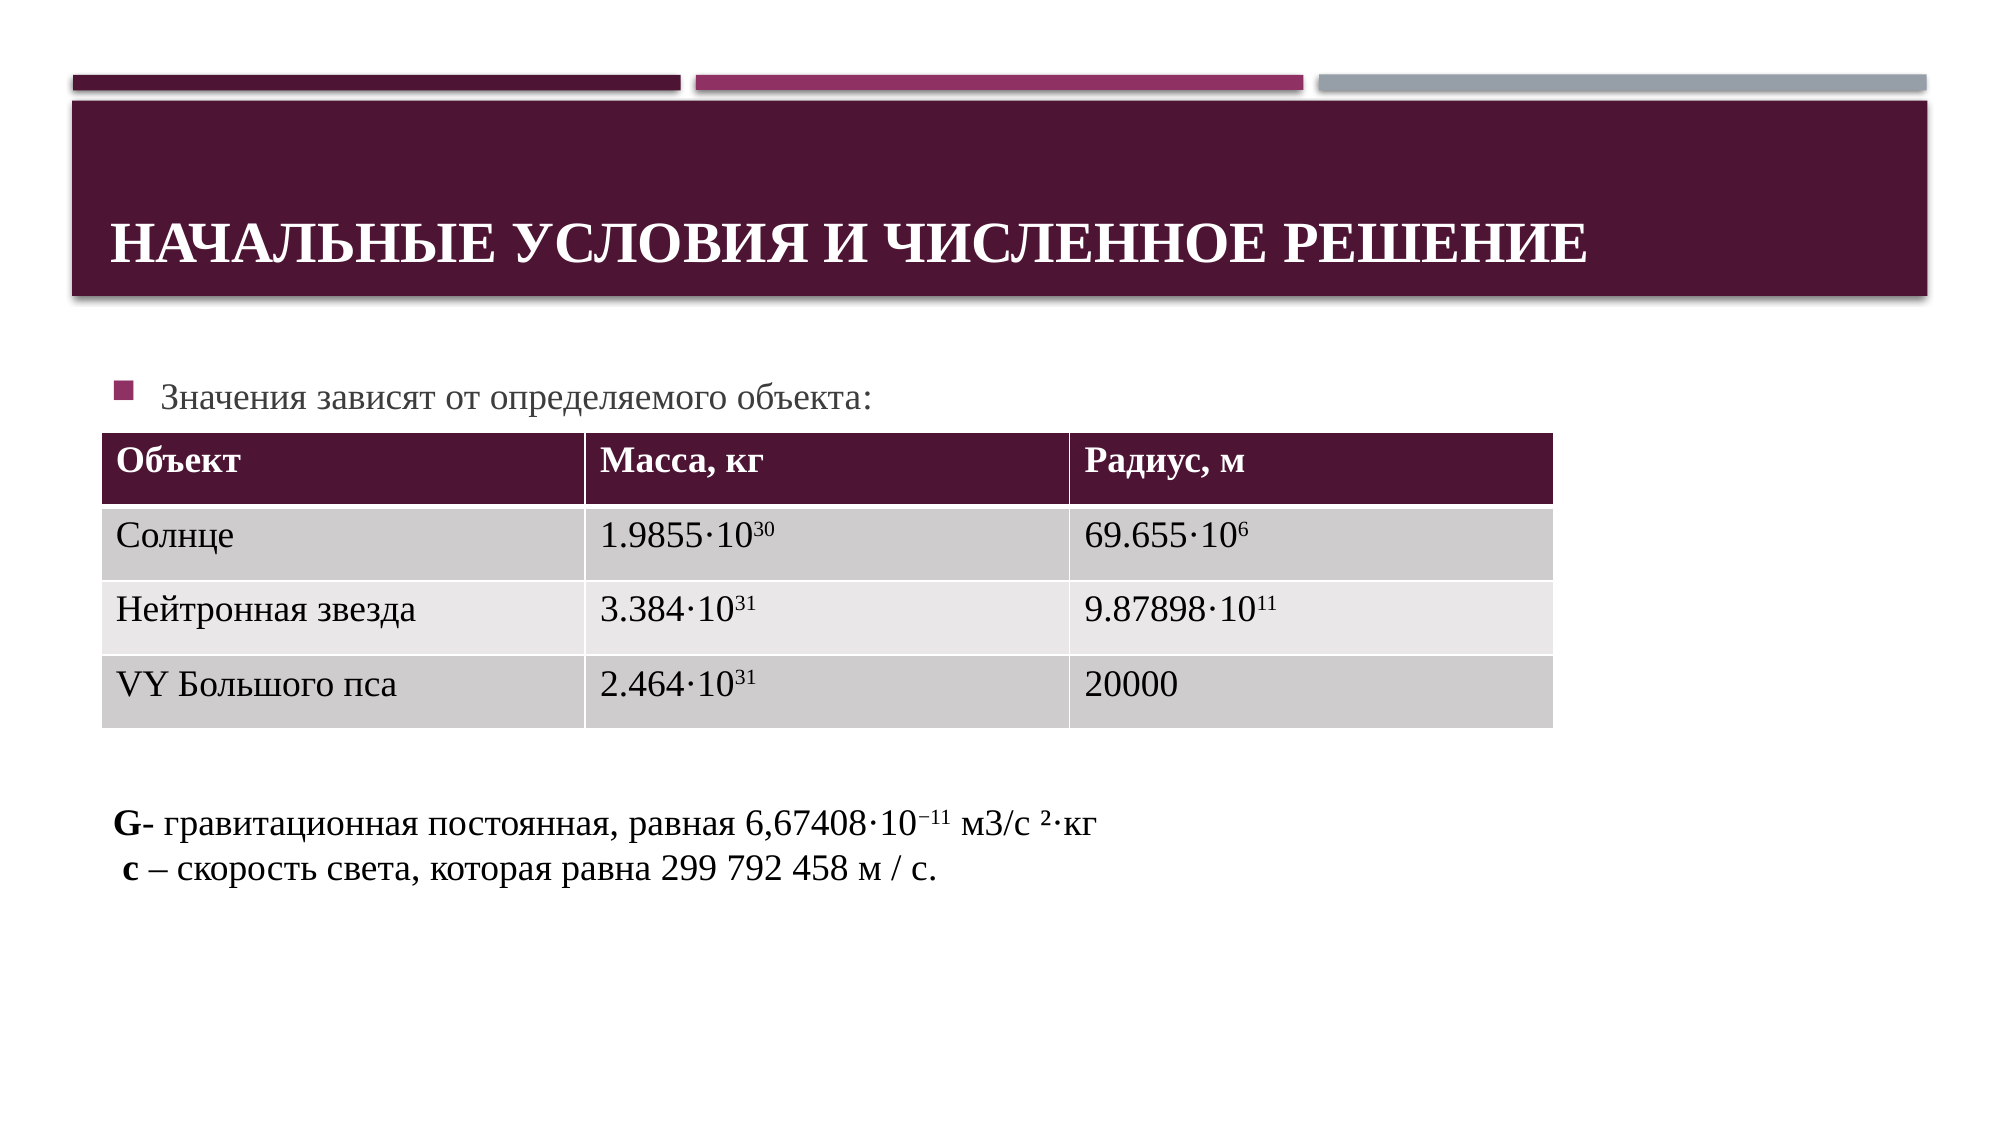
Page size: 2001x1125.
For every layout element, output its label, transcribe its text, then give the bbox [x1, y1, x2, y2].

table_header Масса, кг [586, 433, 1069, 504]
table_header Объект [102, 433, 584, 504]
table_cell Нейтронная звезда [102, 582, 584, 654]
table_cell 2.464·1031 [586, 656, 1069, 728]
table_header Радиус, м [1070, 433, 1553, 504]
table_cell 69.655·106 [1070, 509, 1553, 580]
title Начальные условия и численное решение [95, 115, 1905, 282]
table_cell 1.9855·1030 [586, 509, 1069, 580]
text_box G- гравитационная постоянная, равная 6,67408·10−11 м3/с ²·кг с – скорость света, которая равна 299 792 458 м / с. [98, 790, 1481, 896]
table_cell Солнце [102, 509, 584, 580]
table_cell 9.87898·1011 [1070, 582, 1553, 654]
table_cell 20000 [1070, 656, 1553, 728]
list Значения зависят от определяемого объекта: [95, 357, 951, 432]
table_cell 3.384·1031 [586, 582, 1069, 654]
table_cell VY Большого пса [102, 656, 584, 728]
